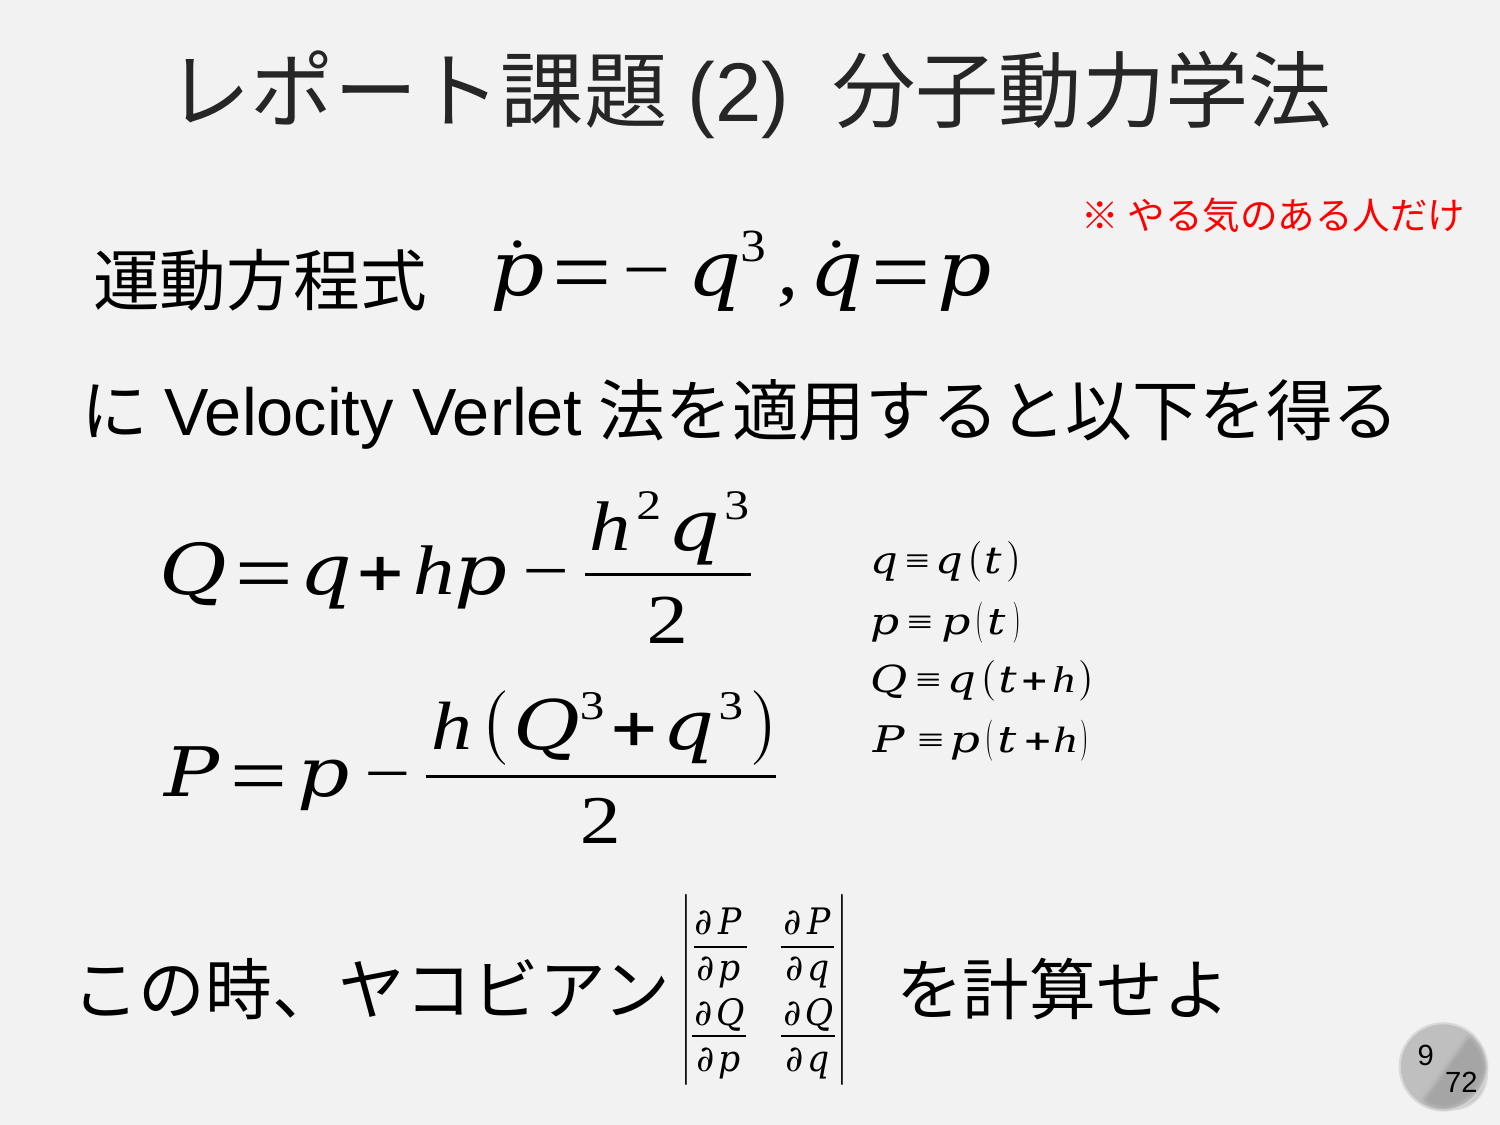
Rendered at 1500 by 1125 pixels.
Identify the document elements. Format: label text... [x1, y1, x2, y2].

text_box を計算せよ [881, 940, 1246, 1036]
text_box にVelocity Verlet法を適用すると以下を得る [66, 361, 1415, 457]
text_box 運動方程式 [78, 231, 442, 327]
list レポート課題(2) 分子動力学法 [0, 31, 1500, 155]
text_box ※やる気のある人だけ [1066, 184, 1481, 245]
text_box この時、ヤコビアン [57, 940, 685, 1036]
